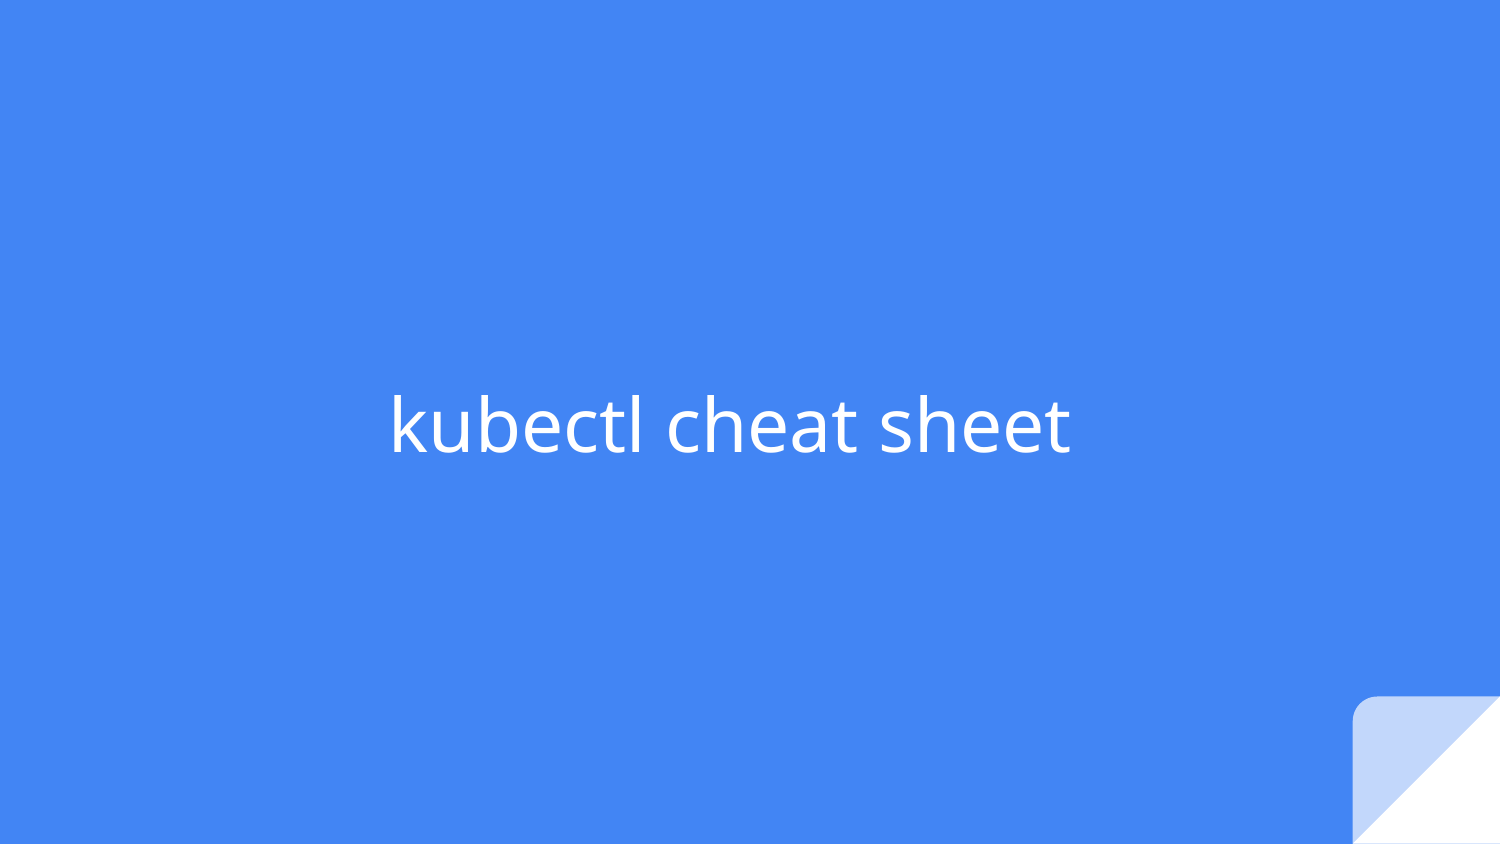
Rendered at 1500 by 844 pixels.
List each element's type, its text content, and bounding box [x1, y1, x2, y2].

title kubectl cheat sheet [6, 182, 1494, 582]
